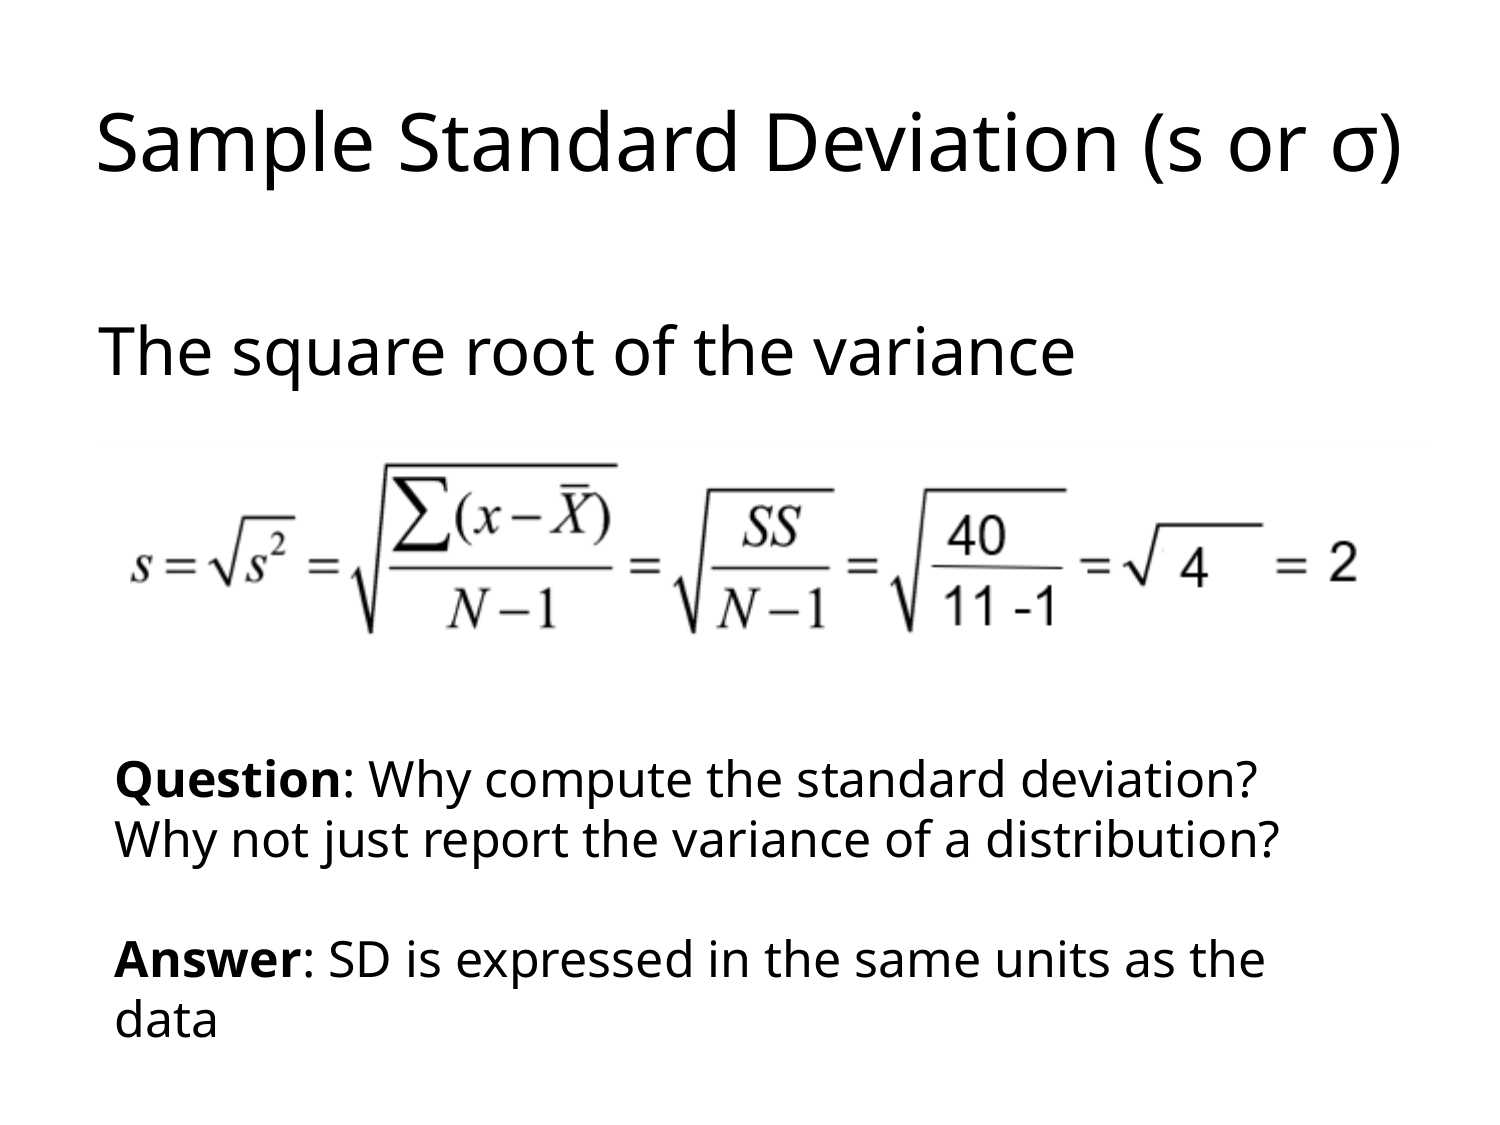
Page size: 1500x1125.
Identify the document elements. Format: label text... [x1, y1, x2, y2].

list The square root of the variance [83, 301, 1434, 925]
text_box Question: Why compute the standard deviation? Why not just report the variance of a distribution? Answer: SD is expressed in the same units as the data [99, 925, 1378, 1056]
title Sample Standard Deviation (s or σ) [75, 45, 1425, 233]
picture [99, 438, 1431, 668]
